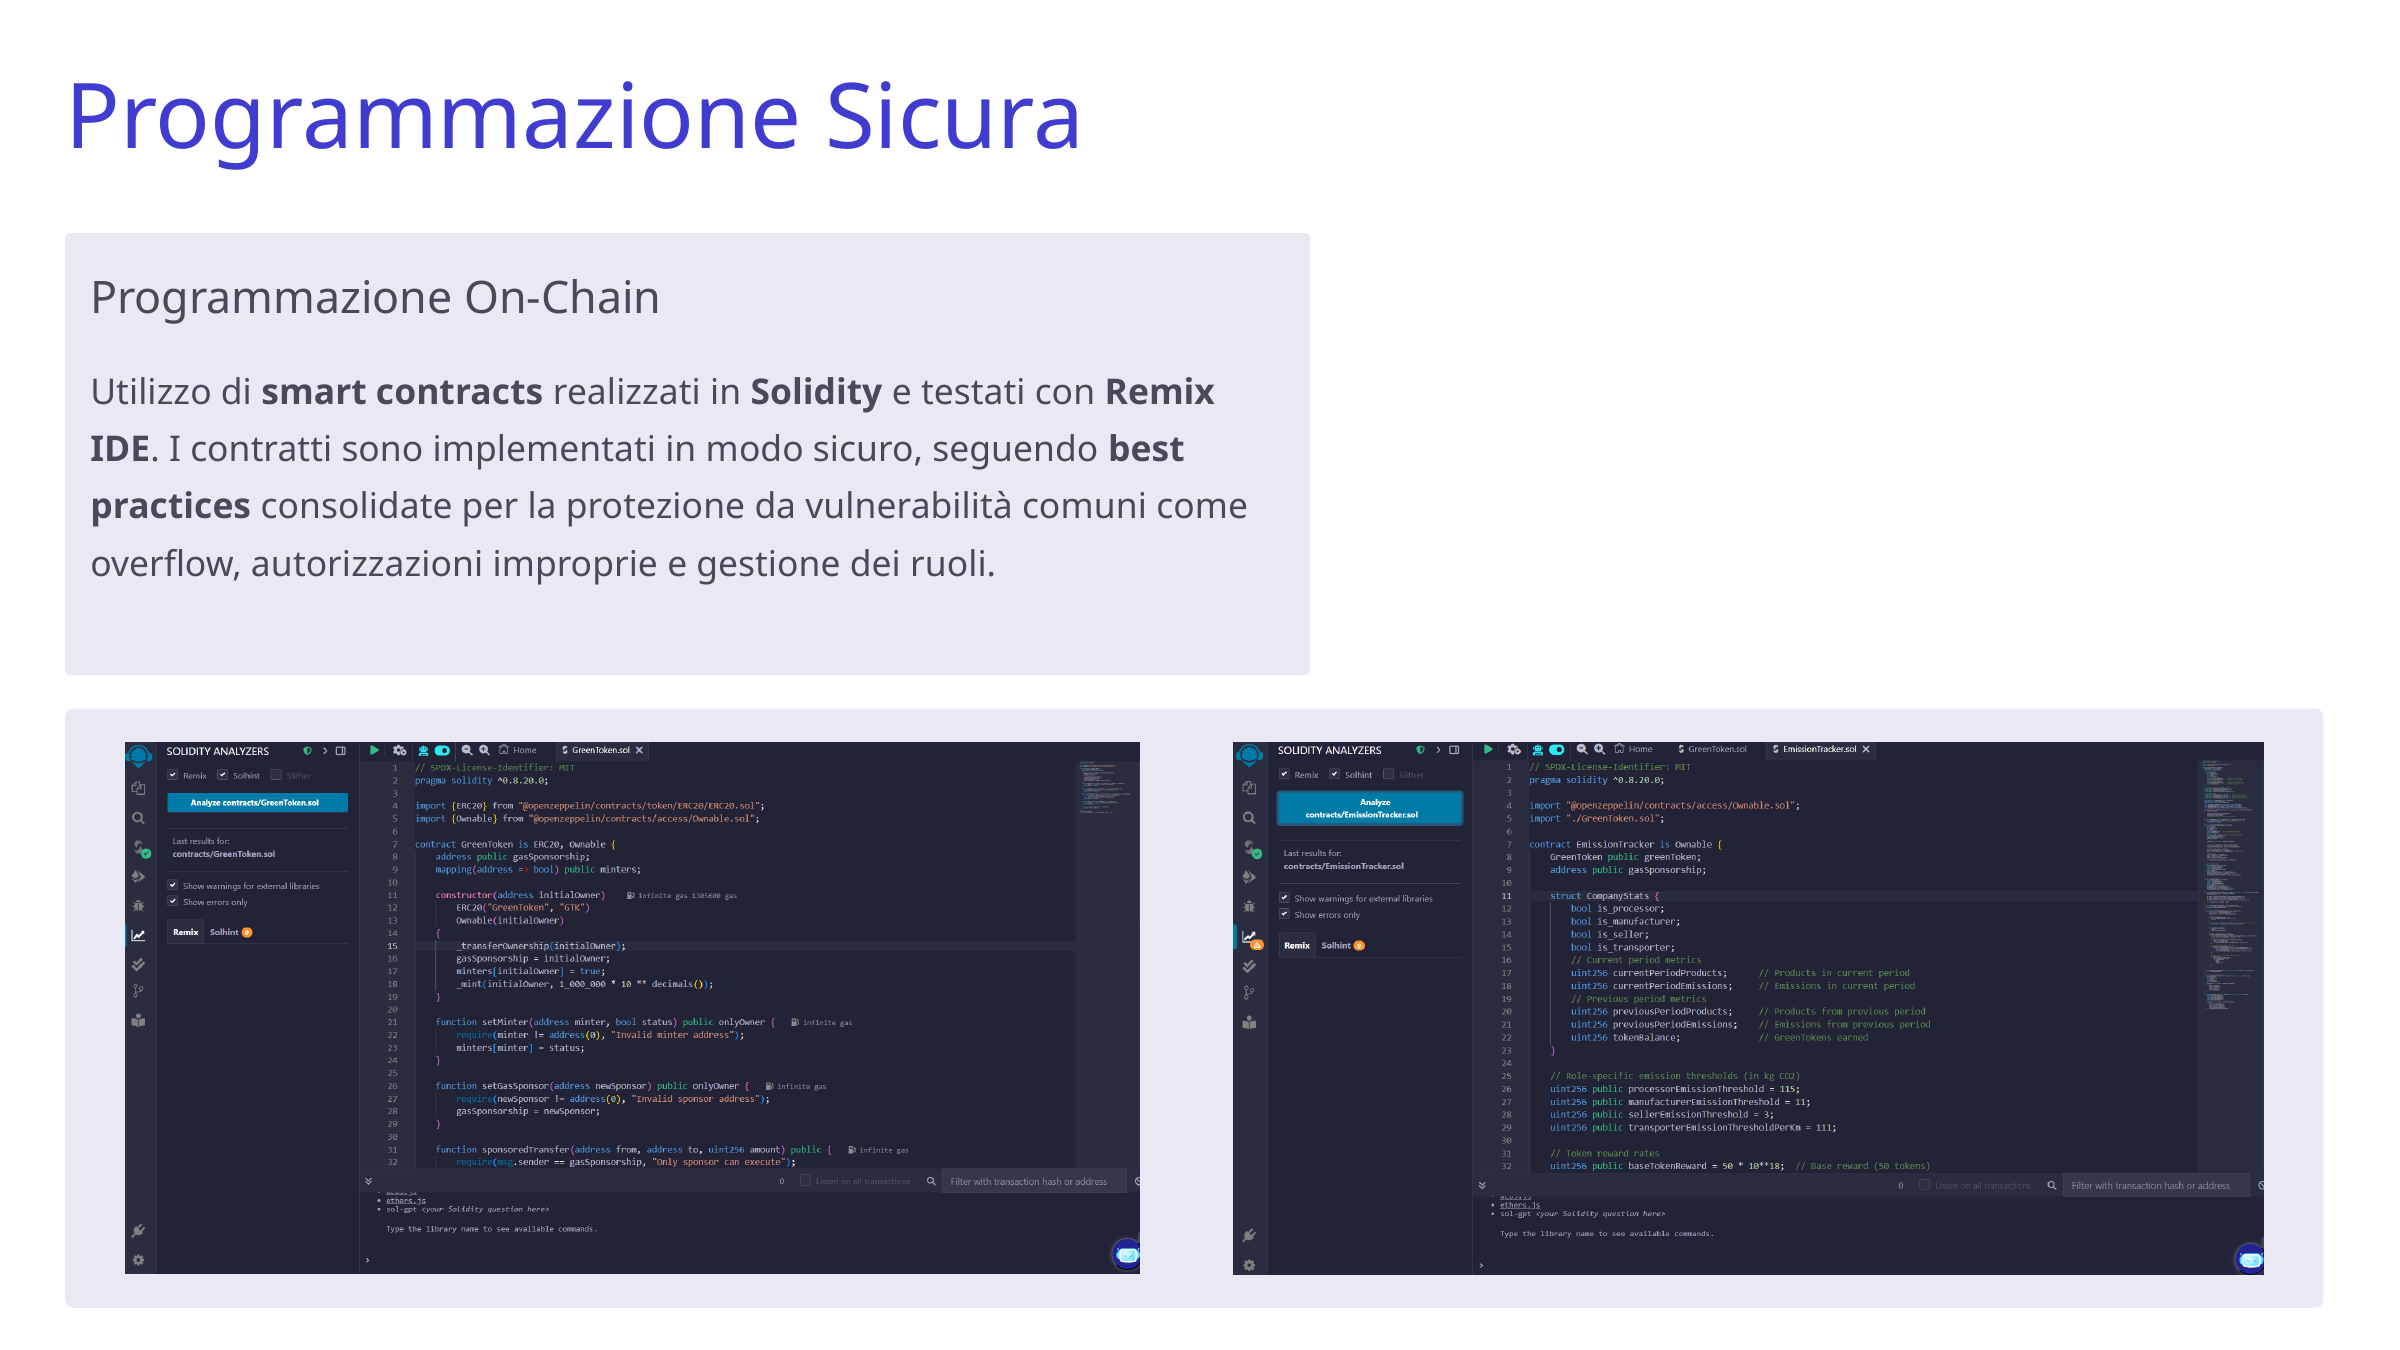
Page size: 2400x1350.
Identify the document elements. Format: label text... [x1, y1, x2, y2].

text_box Programmazione Sicura [65, 53, 1200, 168]
text_box [65, 233, 1311, 676]
text_box [65, 708, 2324, 1308]
picture [1233, 742, 2264, 1275]
picture [125, 742, 1140, 1274]
text_box Utilizzo di smart contracts realizzati in Solidity e testati con Remix IDE. I contratti sono implementati in modo sicuro, seguendo best practices consolidate per la protezione da vulnerabilità comuni come overflow, autorizzazioni improprie e gestione dei ruoli. [90, 353, 1263, 599]
text_box Programmazione On-Chain [90, 266, 752, 324]
